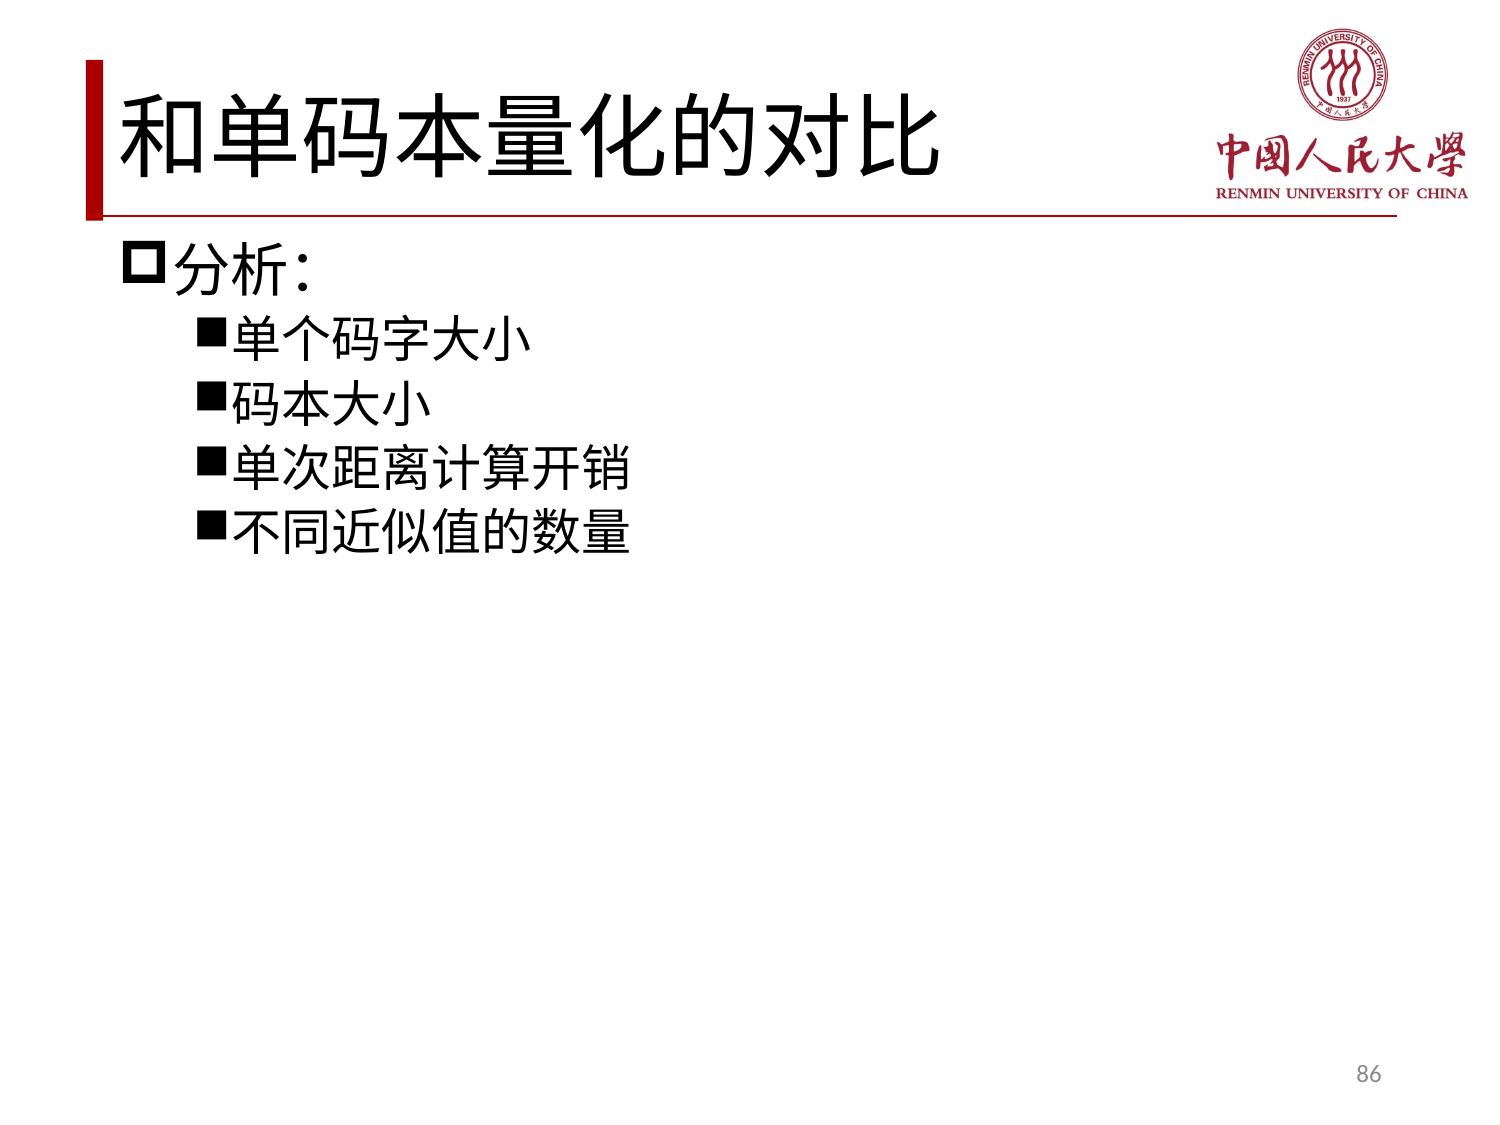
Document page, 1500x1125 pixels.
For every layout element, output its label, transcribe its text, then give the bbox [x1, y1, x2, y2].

title 和单码本量化的对比 [103, 59, 1397, 221]
picture [1190, 0, 1500, 221]
list 分析： 单个码字大小 码本大小 单次距离计算开销 不同近似值的数量 [103, 233, 1397, 675]
slide_number 86 [1059, 1042, 1397, 1103]
